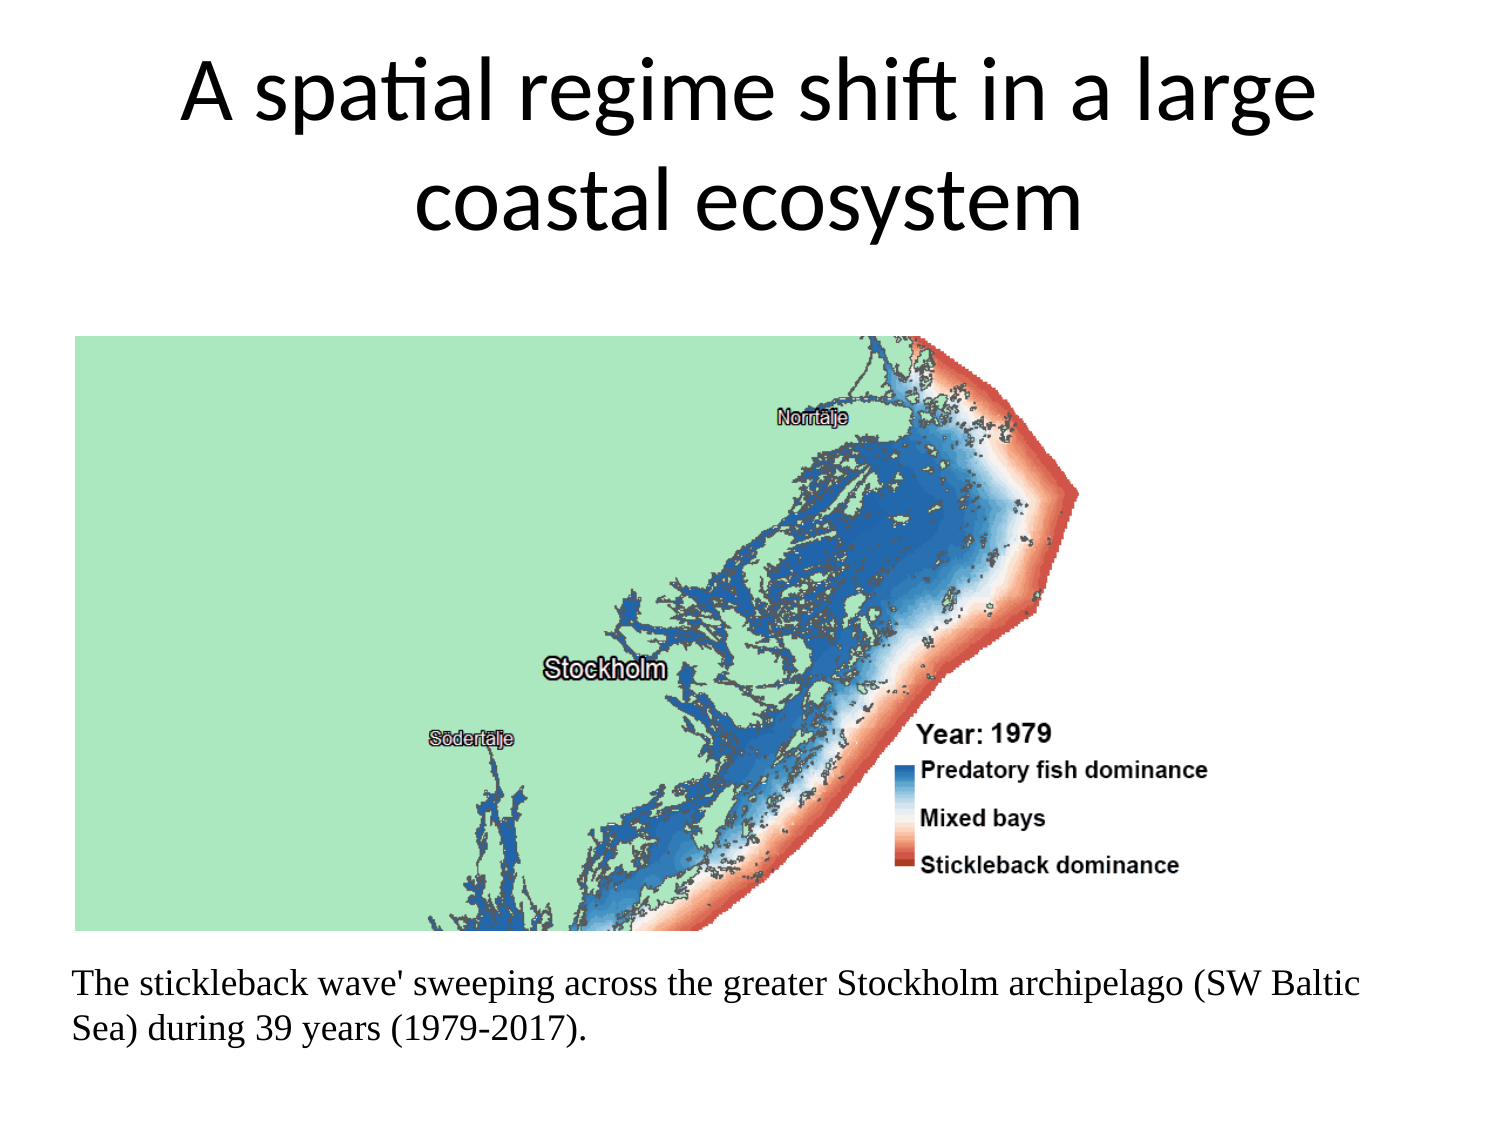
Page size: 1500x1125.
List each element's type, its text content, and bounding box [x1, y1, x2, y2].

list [74, 336, 1426, 931]
text_box The stickleback wave' sweeping across the greater Stockholm archipelago (SW Baltic Sea) during 39 years (1979-2017). [56, 950, 1440, 1055]
title A spatial regime shift in a large coastal ecosystem [75, 45, 1425, 233]
